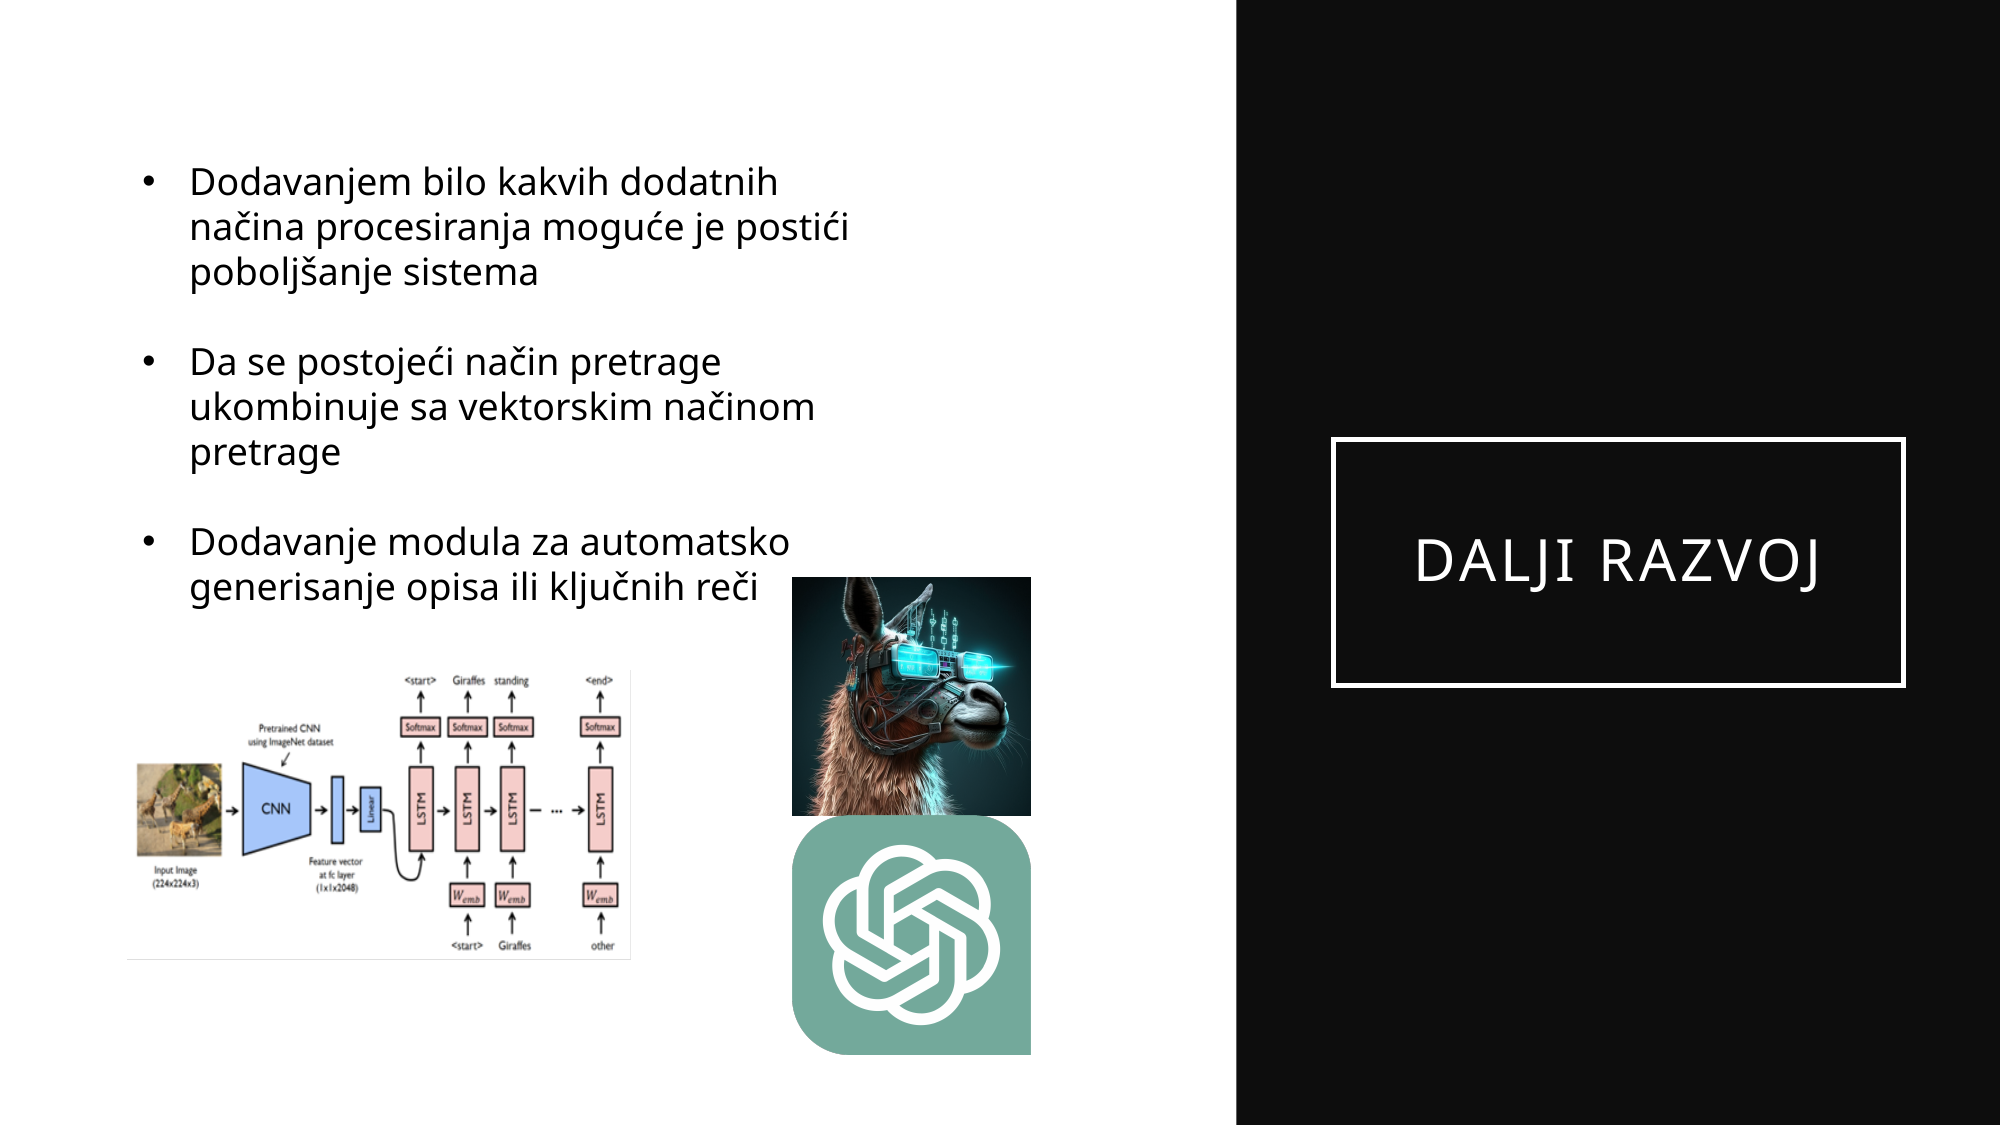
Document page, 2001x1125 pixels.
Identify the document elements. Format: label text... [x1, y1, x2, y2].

picture [792, 577, 1031, 1055]
picture [127, 670, 632, 961]
text_box Dodavanjem bilo kakvih dodatnih načina procesiranja moguće je postići poboljšanje sistema Da se postojeći način pretrage ukombinuje sa vektorskim načinom pretrage Dodavanje modula za automatsko generisanje opisa ili ključnih reči [127, 151, 912, 616]
text_box [1235, 0, 2000, 1125]
text_box [0, 0, 1235, 1125]
title DALJI RAZVOJ [1331, 437, 1906, 688]
